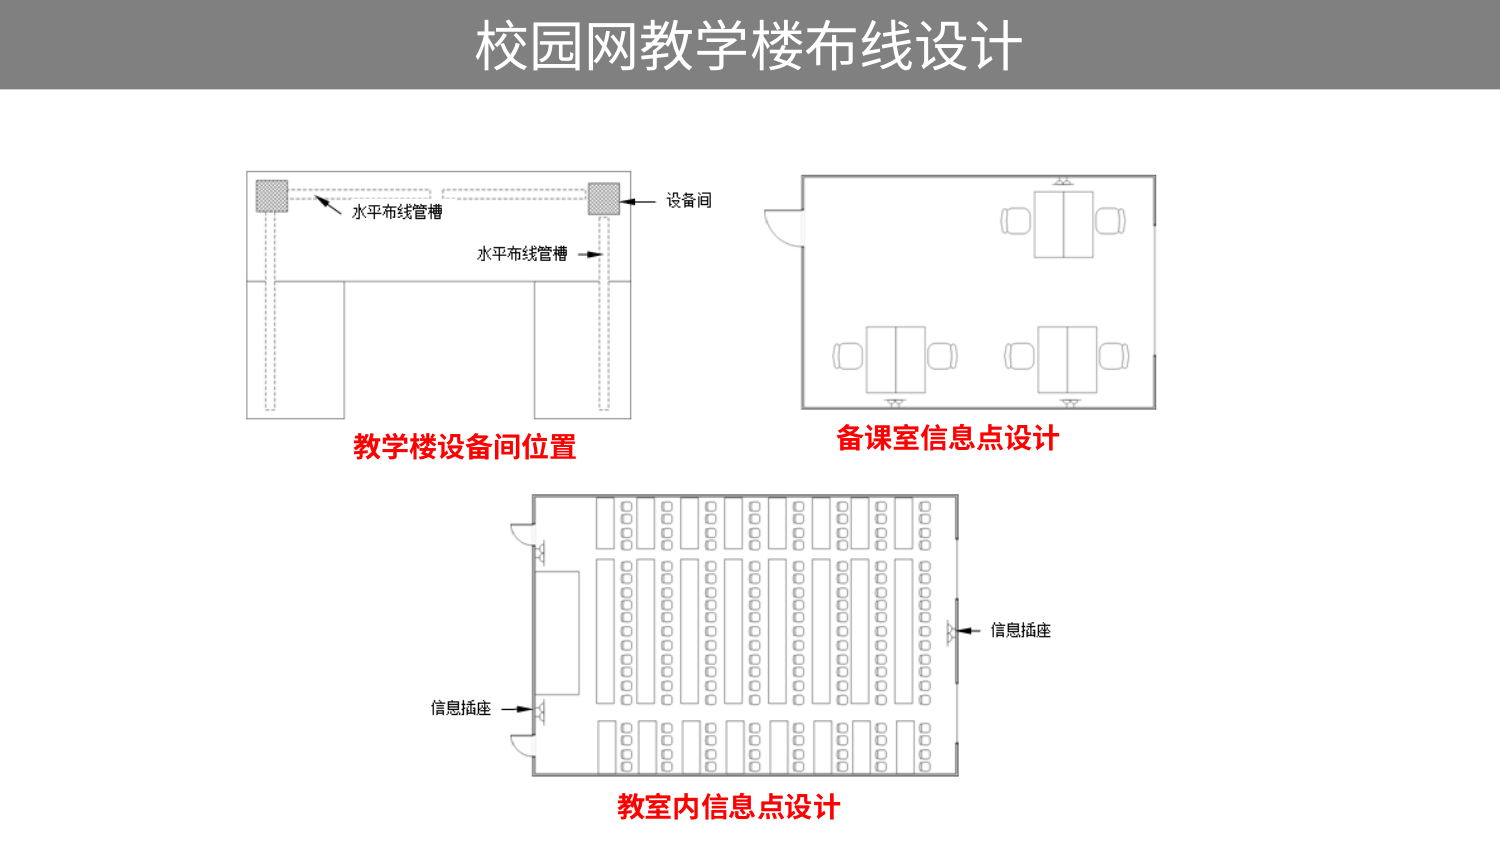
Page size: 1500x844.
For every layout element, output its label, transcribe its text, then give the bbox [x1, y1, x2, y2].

picture [240, 166, 717, 422]
text_box 备课室信息点设计 [822, 415, 1076, 462]
picture [758, 166, 1164, 415]
picture [424, 483, 1058, 783]
text_box 教学楼设备间位置 [338, 422, 593, 471]
text_box 教室内信息点设计 [602, 783, 857, 831]
title 校园网教学楼布线设计 [0, 4, 1500, 94]
